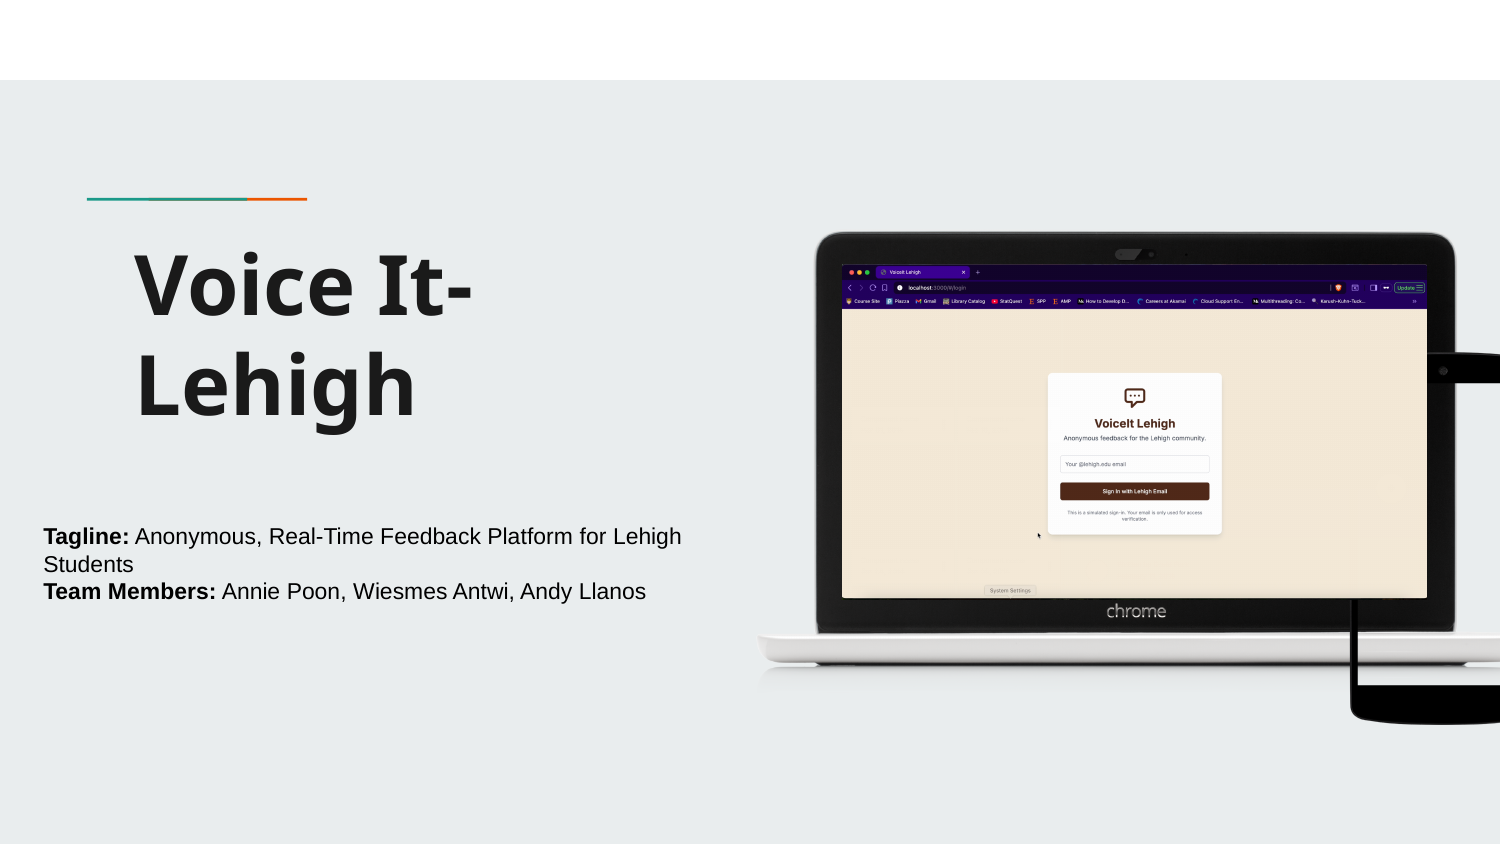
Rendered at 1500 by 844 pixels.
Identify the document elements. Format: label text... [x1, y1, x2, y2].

title Voice It-Lehigh [119, 216, 741, 455]
picture [755, 229, 1500, 725]
subtitle Tagline: Anonymous, Real-Time Feedback Platform for Lehigh Students Team Members: Annie Poon, Wiesmes Antwi, Andy Llanos [28, 479, 741, 751]
